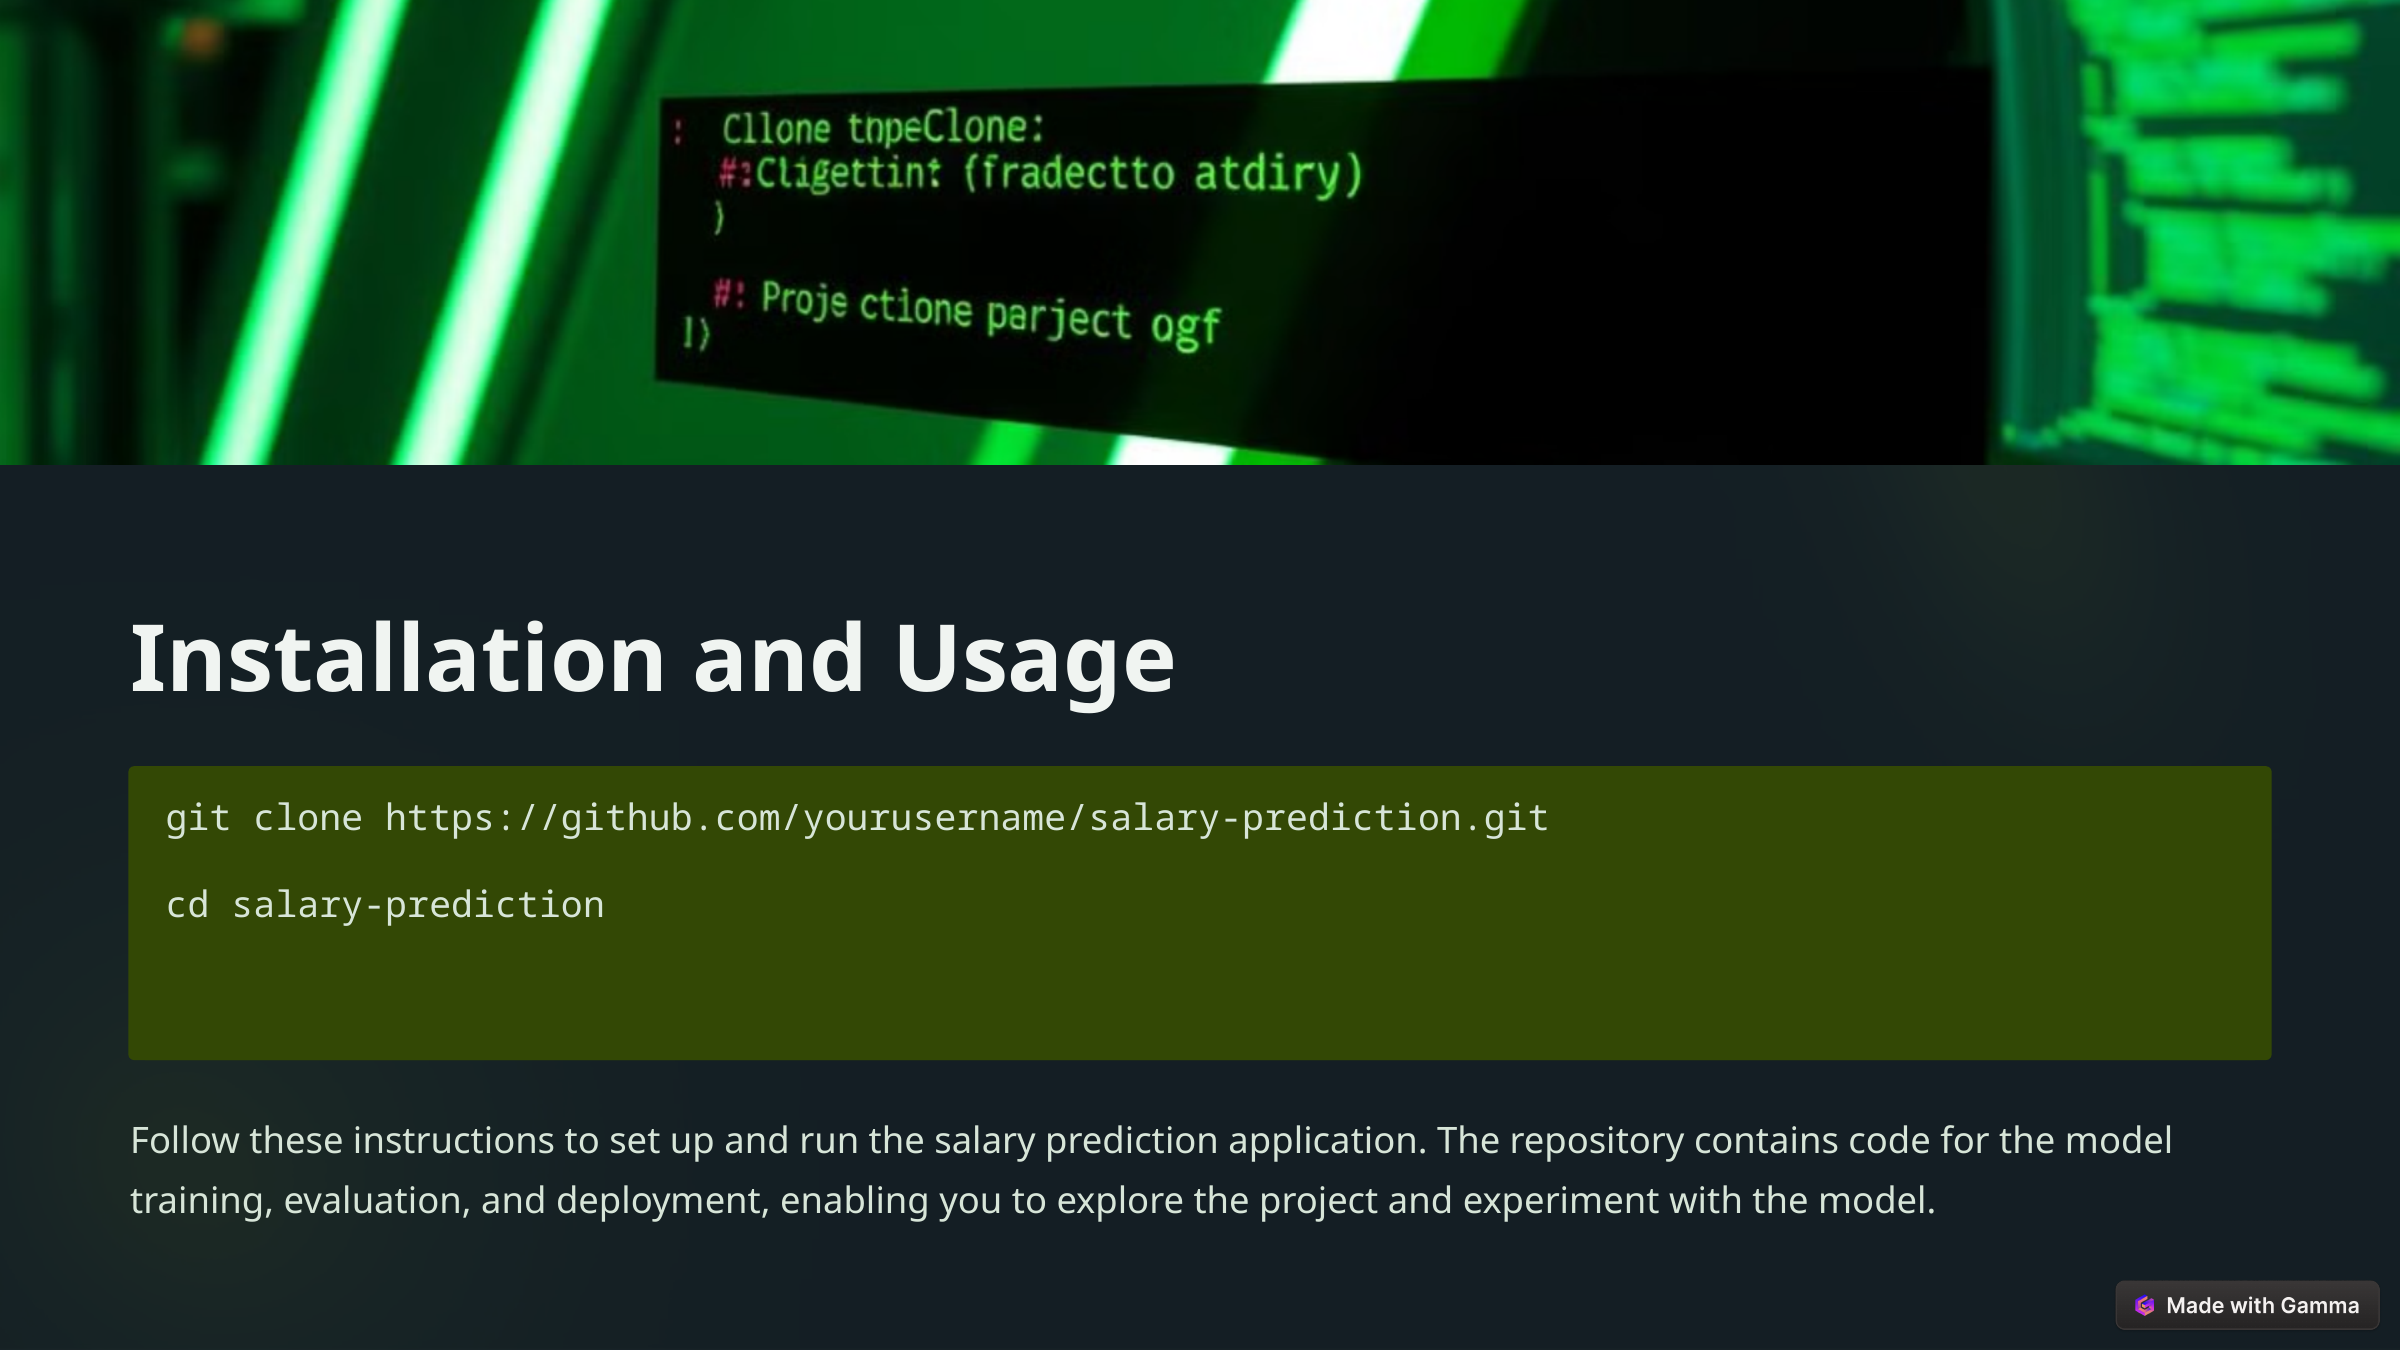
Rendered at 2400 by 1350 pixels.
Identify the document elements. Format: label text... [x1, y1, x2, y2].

text_box Installation and Usage [130, 594, 1772, 711]
text_box Follow these instructions to set up and run the salary prediction application. The repository contains code for the model training, evaluation, and deployment, enabling you to explore the project and experiment with the model. [130, 1101, 2270, 1221]
picture [0, 0, 2400, 466]
picture [2106, 1271, 2389, 1339]
text_box [128, 766, 2272, 1061]
text_box git clone https://github.com/yourusername/salary-prediction.git cd salary-prediction [165, 793, 2235, 1033]
